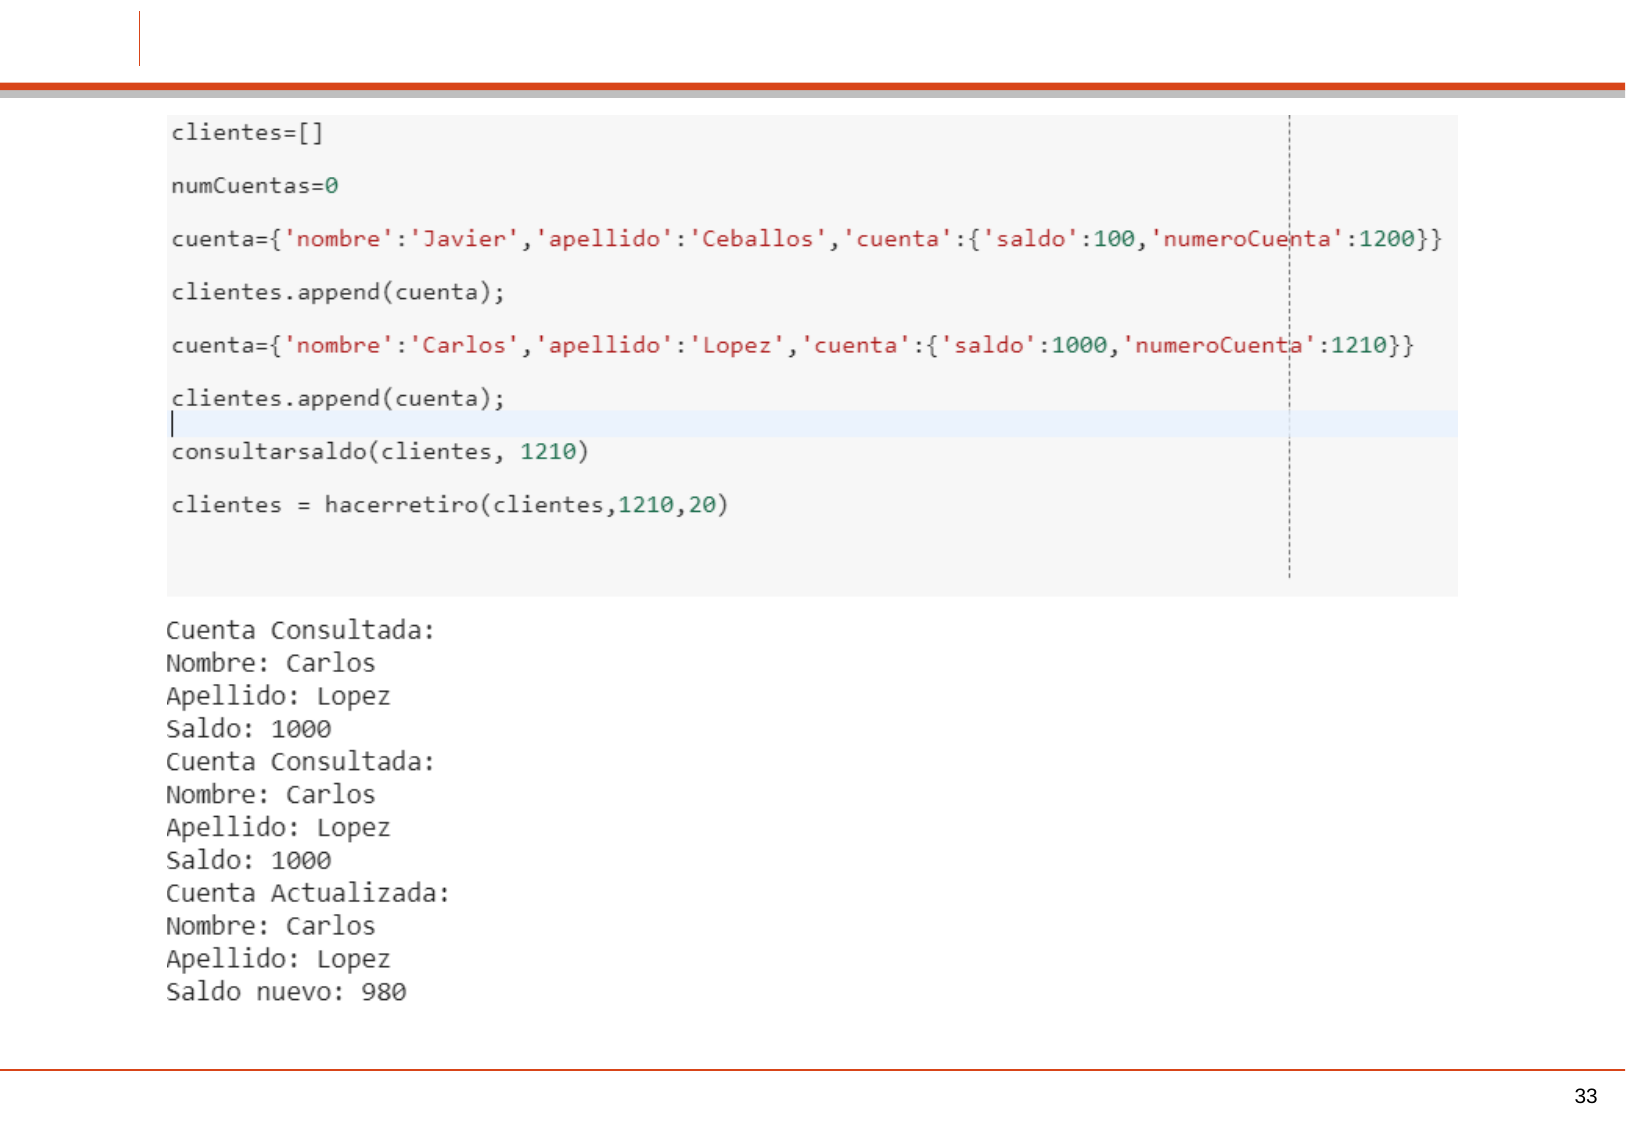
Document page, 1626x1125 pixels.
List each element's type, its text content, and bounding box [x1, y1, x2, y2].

picture [167, 115, 1458, 1010]
slide_number ‹#› [1438, 1074, 1613, 1125]
